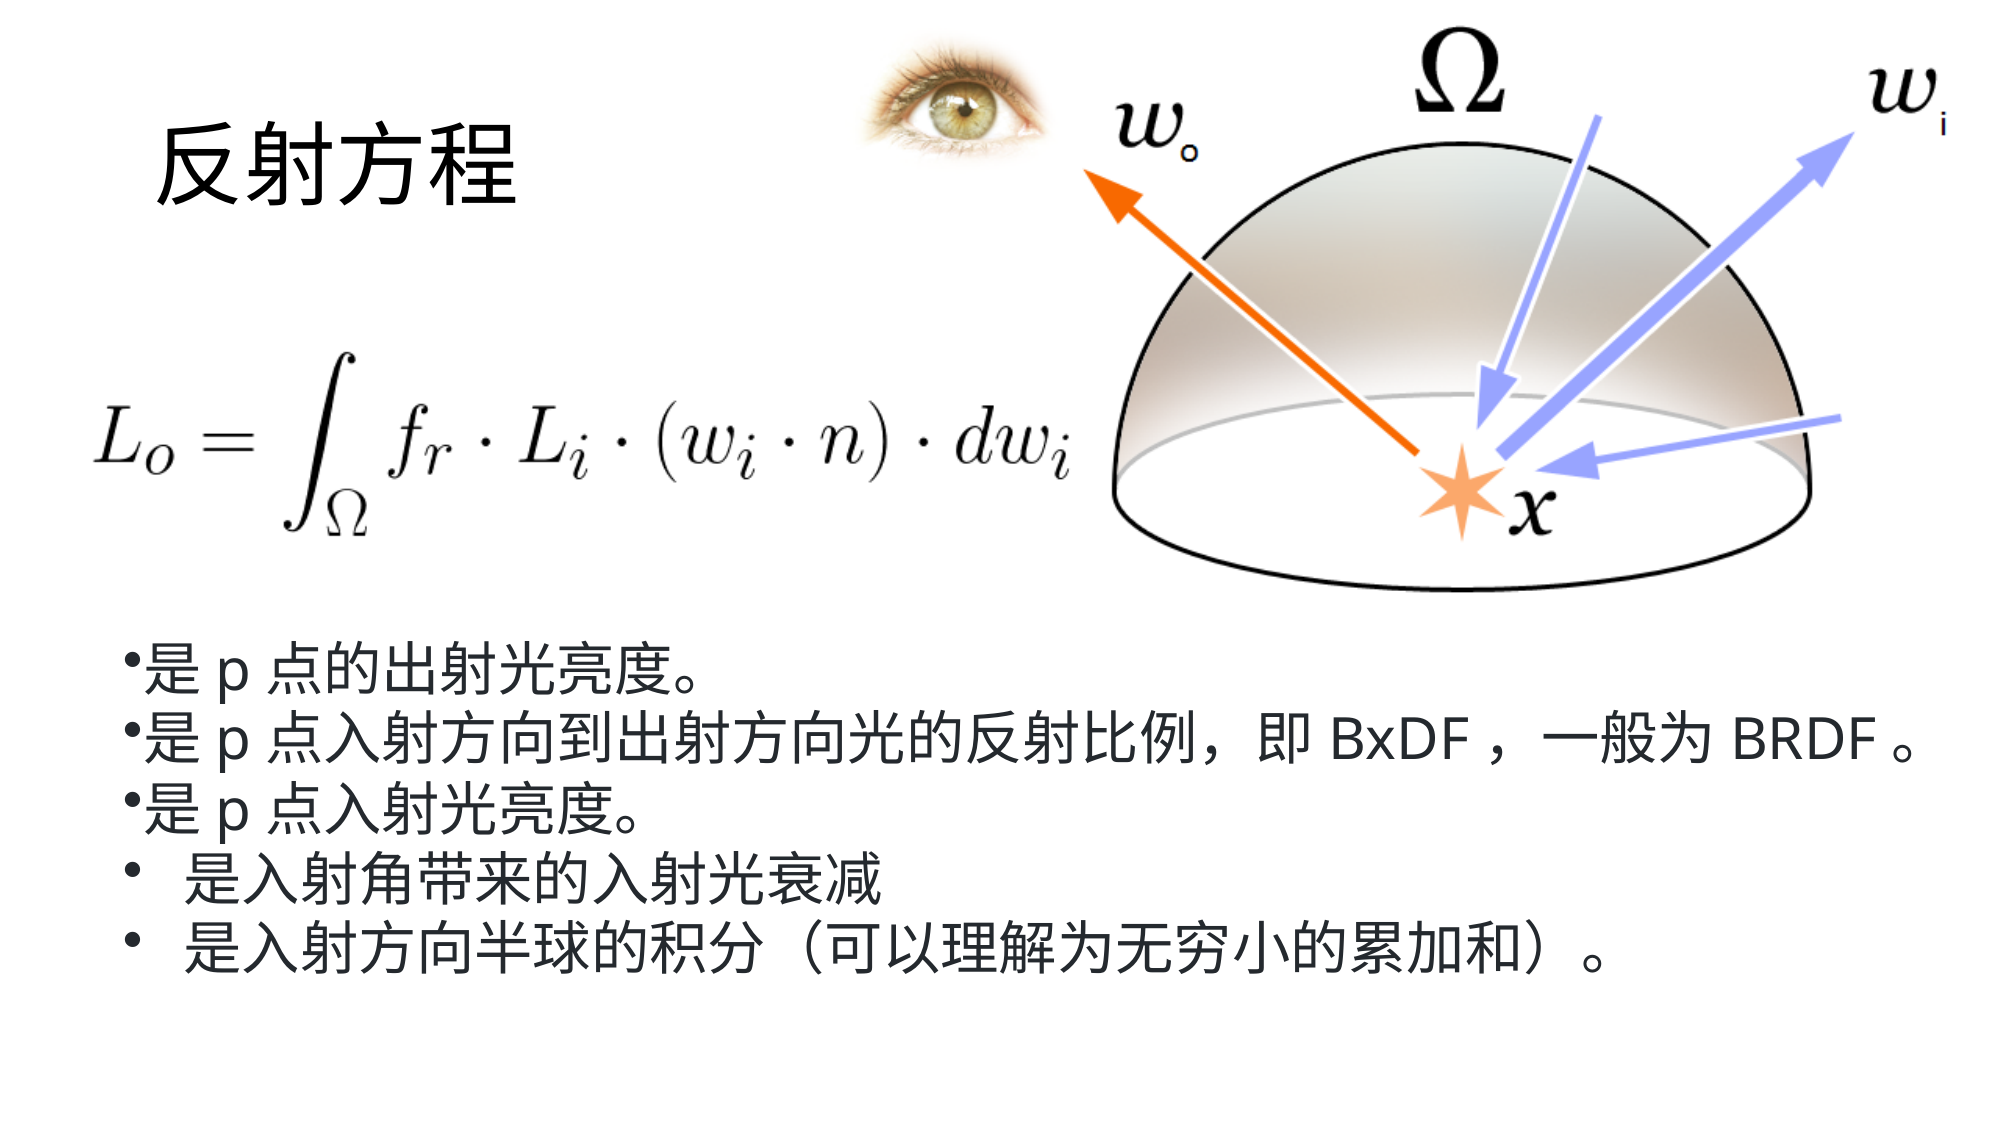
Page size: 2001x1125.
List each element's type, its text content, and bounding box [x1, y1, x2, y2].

picture [23, 4, 2000, 627]
title 反射方程 [137, 59, 845, 278]
